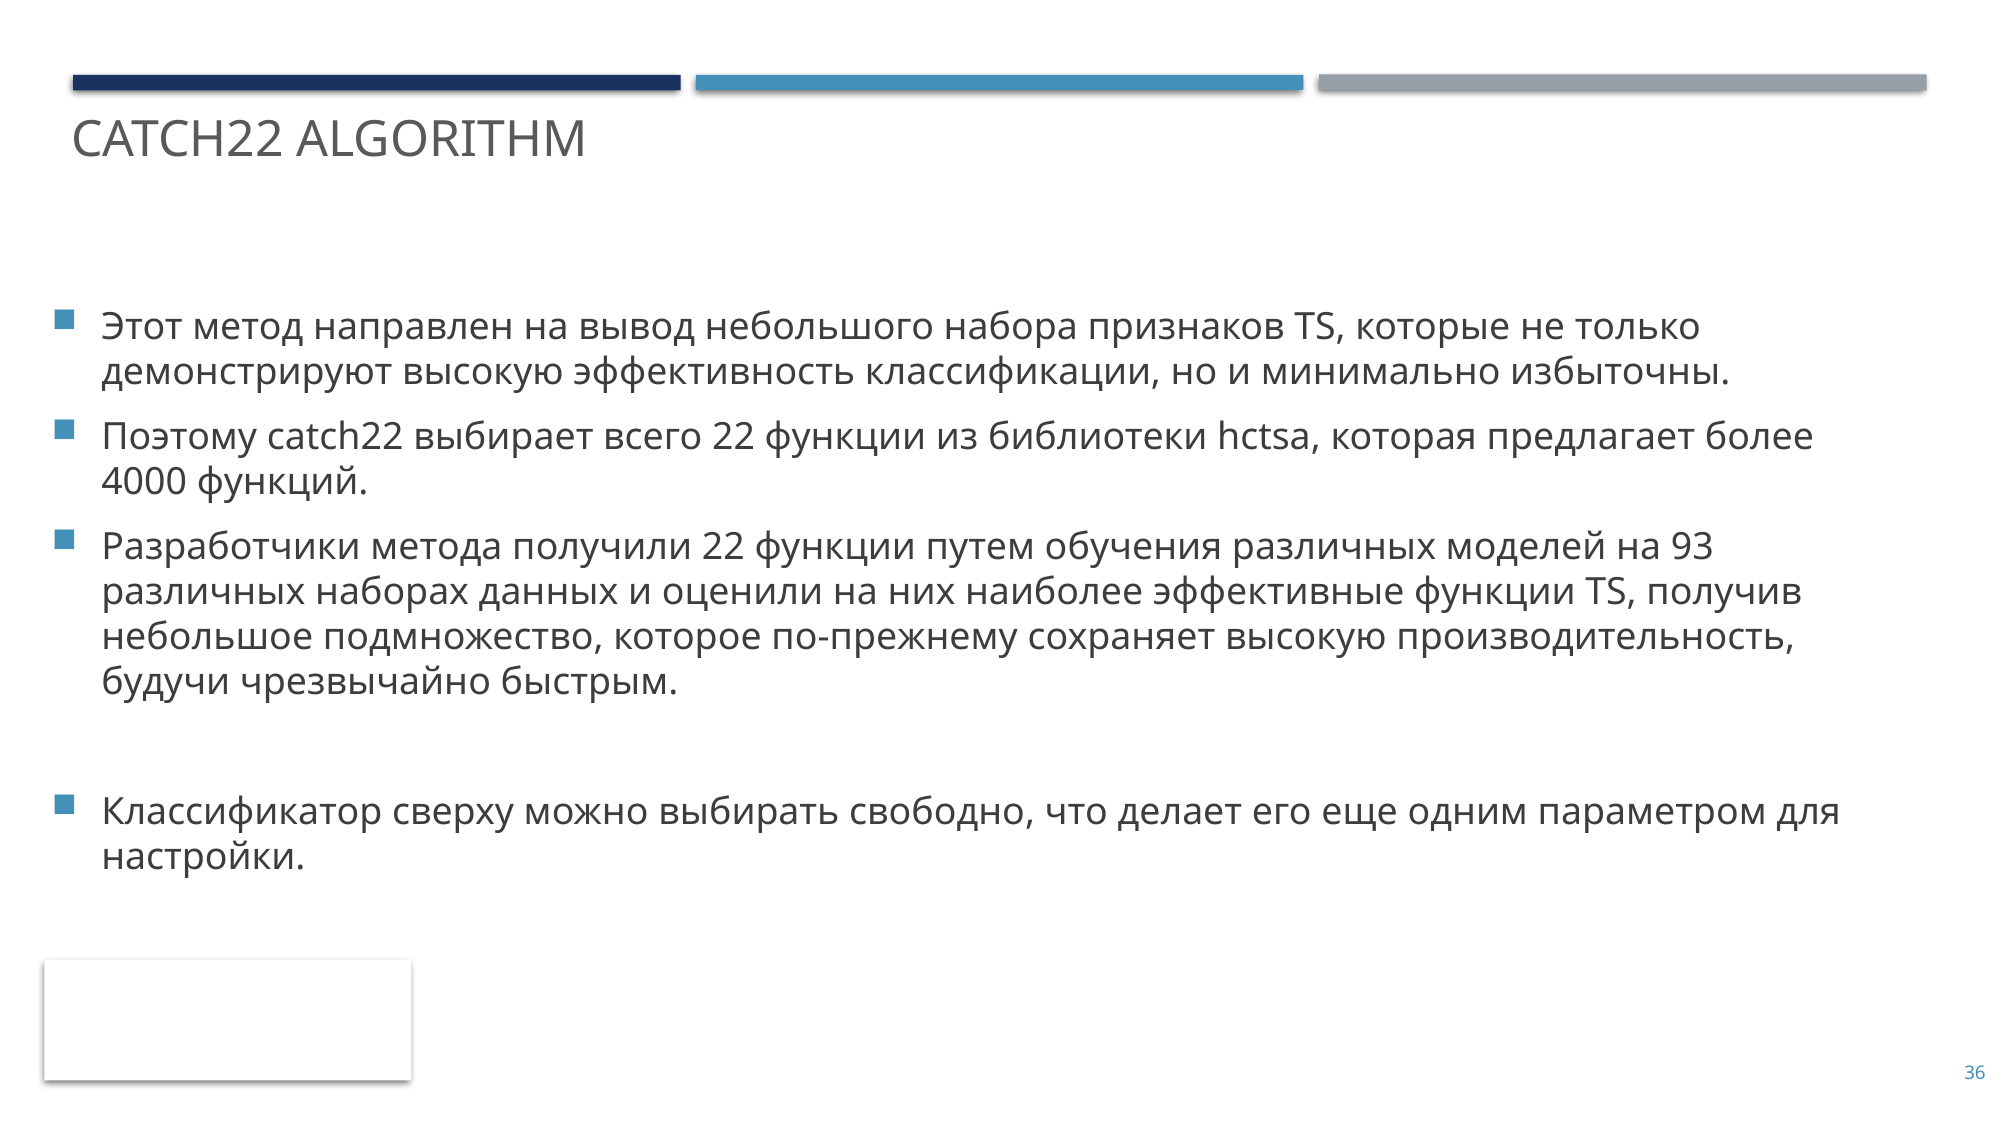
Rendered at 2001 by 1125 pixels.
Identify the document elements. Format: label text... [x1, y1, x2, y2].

slide_number 36 [1891, 1020, 2000, 1125]
title catch22 algorithm [56, 96, 762, 177]
list Этот метод направлен на вывод небольшого набора признаков TS, которые не только демонстрируют высокую эффективность классификации, но и минимально избыточны. Поэтому catch22 выбирает всего 22 функции из библиотеки hctsa, которая предлагает более 4000 функций. Разработчики метода получили 22 функции путем обучения различных моделей на 93 различных наборах данных и оценили на них наиболее эффективные функции TS, получив небольшое подмножество, которое по-прежнему сохраняет высокую производительность, будучи чрезвычайно быстрым. Классификатор сверху можно выбирать свободно, что делает его еще одним параметром для настройки. [36, 161, 1863, 1018]
